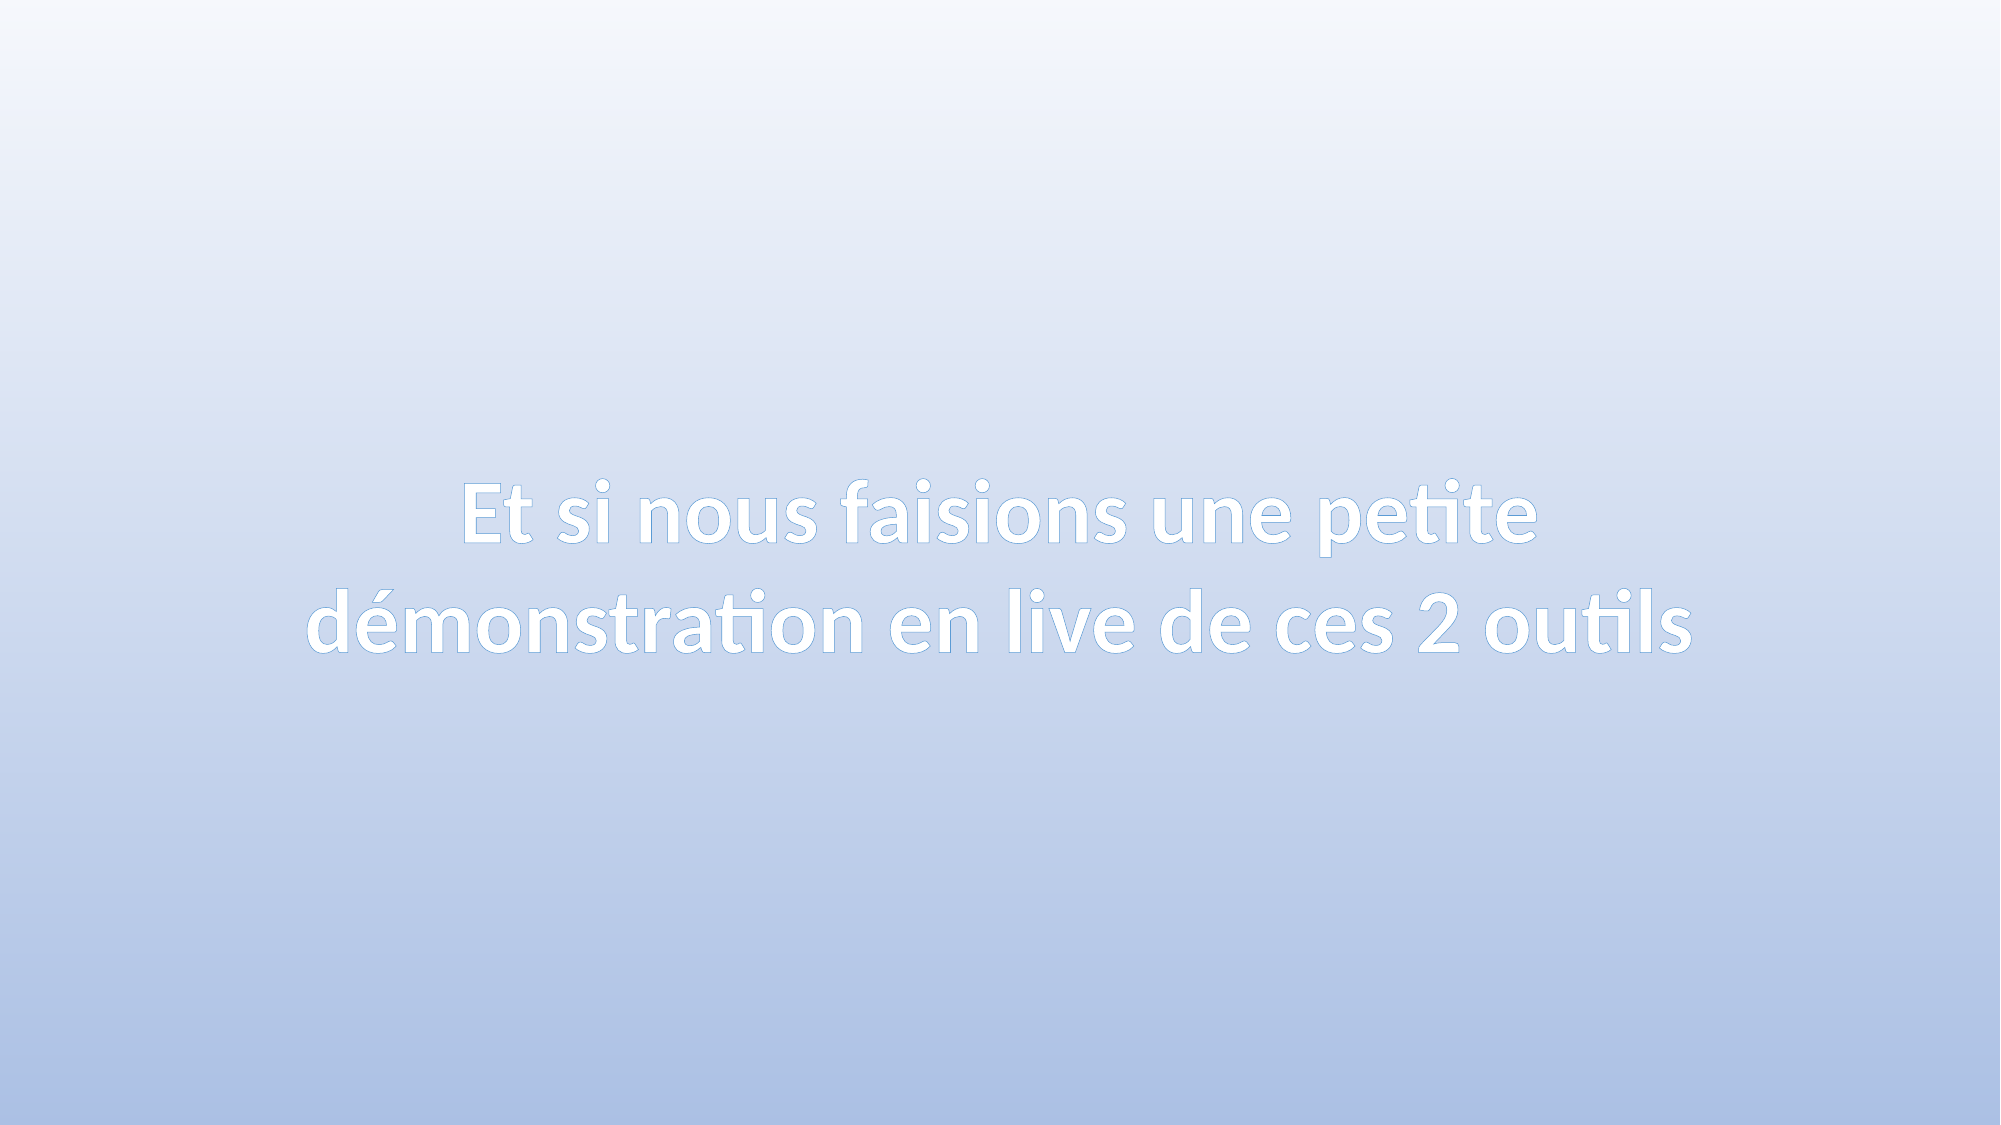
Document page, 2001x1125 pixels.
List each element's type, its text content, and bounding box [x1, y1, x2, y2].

text_box Et si nous faisions une petite démonstration en live de ces 2 outils [219, 443, 1781, 679]
